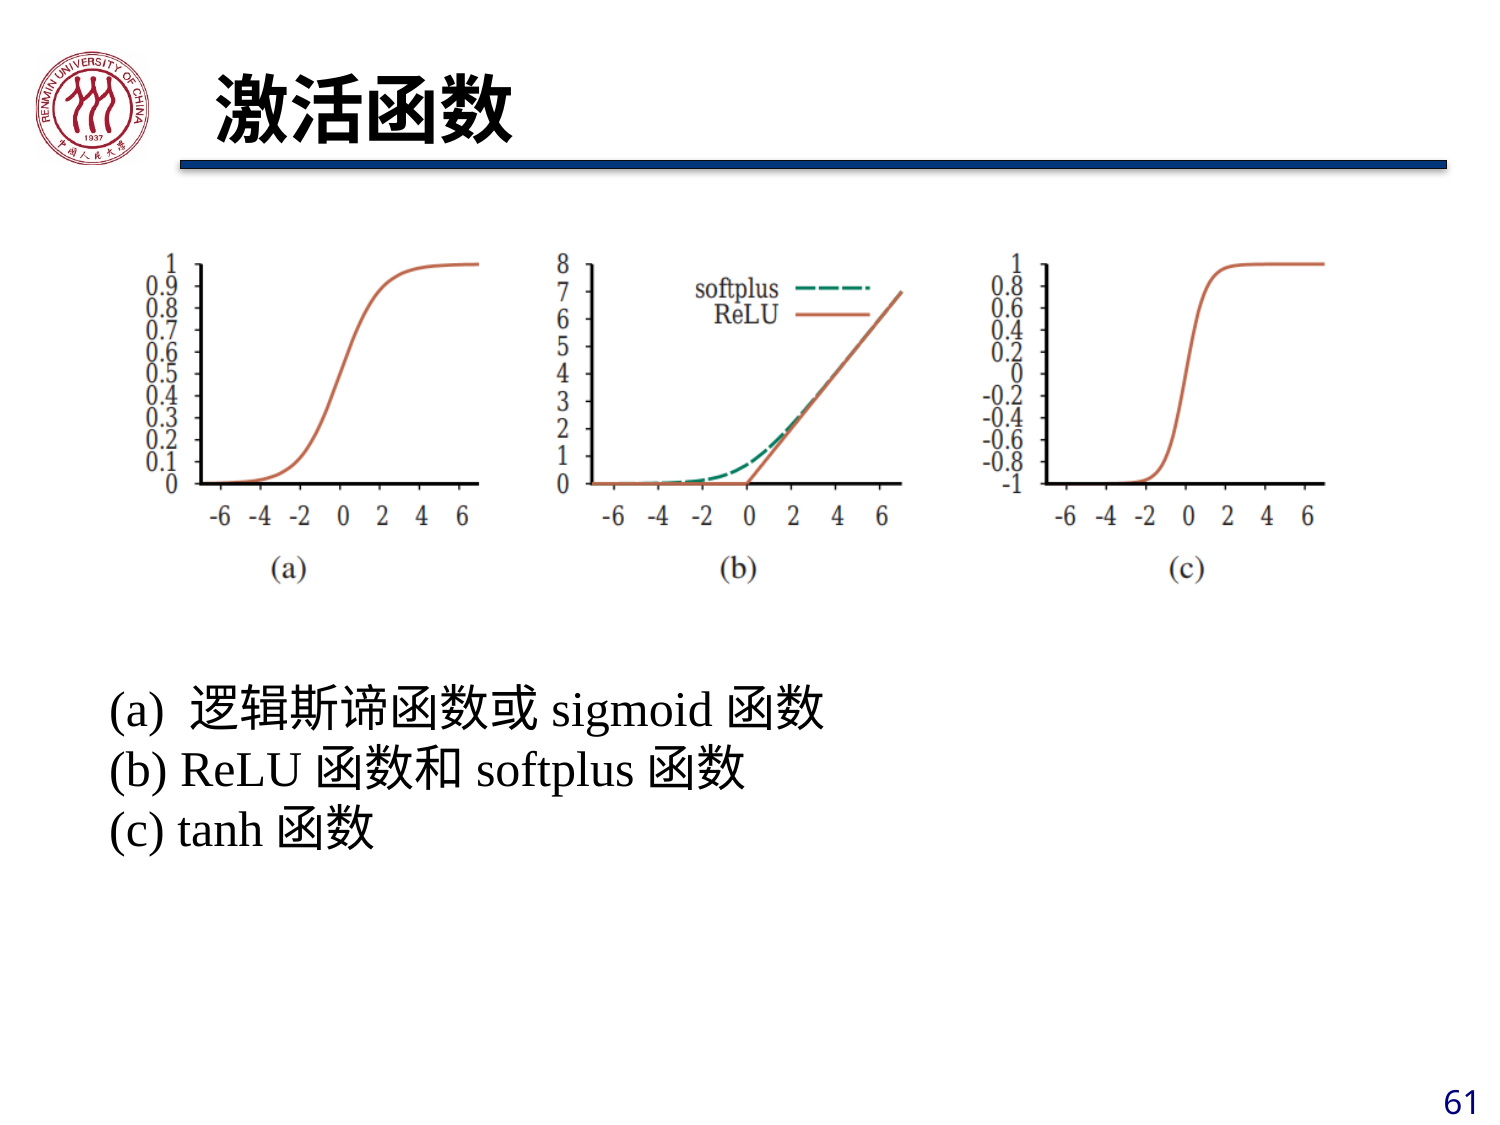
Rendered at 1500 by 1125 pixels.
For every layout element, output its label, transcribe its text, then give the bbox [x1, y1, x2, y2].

text_box (a) 逻辑斯谛函数或sigmoid函数 (b) ReLU函数和softplus函数 (c) tanh函数 [94, 668, 1406, 864]
title 激活函数 [198, 54, 1407, 162]
picture [35, 51, 149, 165]
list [100, 219, 1376, 610]
